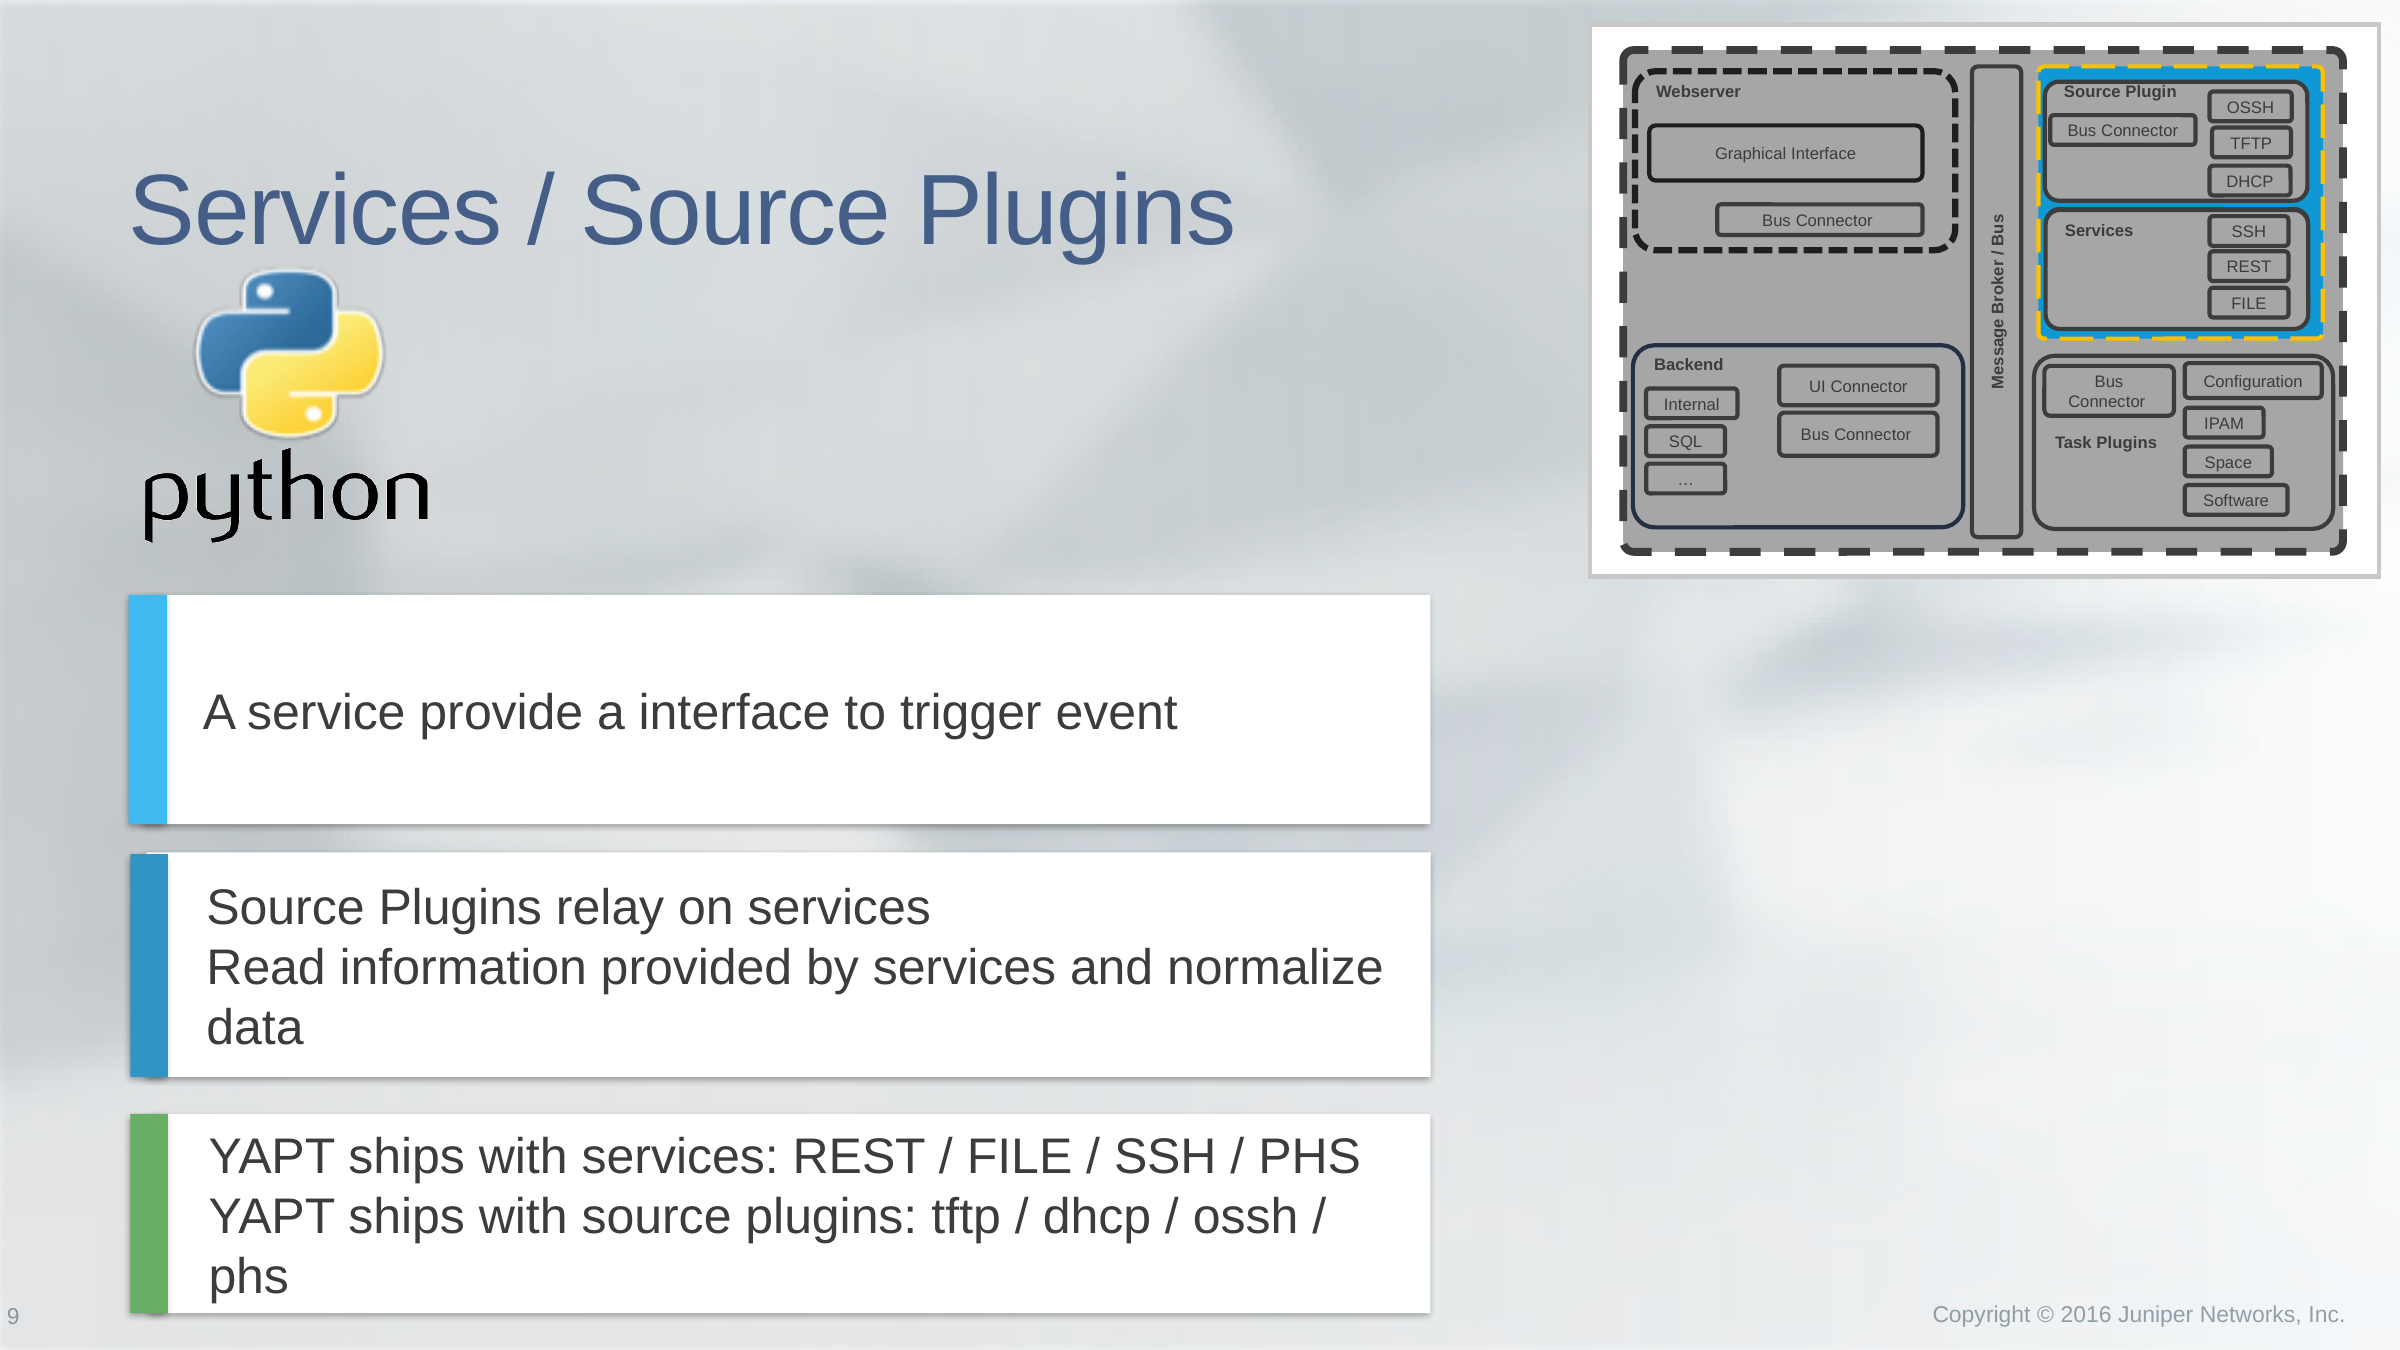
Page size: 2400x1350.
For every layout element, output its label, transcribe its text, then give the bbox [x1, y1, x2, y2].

text_box [130, 853, 169, 1078]
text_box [1589, 24, 2380, 577]
text_box YAPT ships with services: REST / FILE / SSH / PHS YAPT ships with source plugins: tftp / dhcp / ossh / phs [169, 1113, 1431, 1314]
text_box Source Plugins relay on services Read information provided by services and normalize data [167, 852, 1431, 1078]
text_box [128, 594, 1431, 825]
title Services / Source Plugins [128, 157, 1488, 267]
text_box [130, 1113, 169, 1314]
picture [119, 265, 461, 546]
